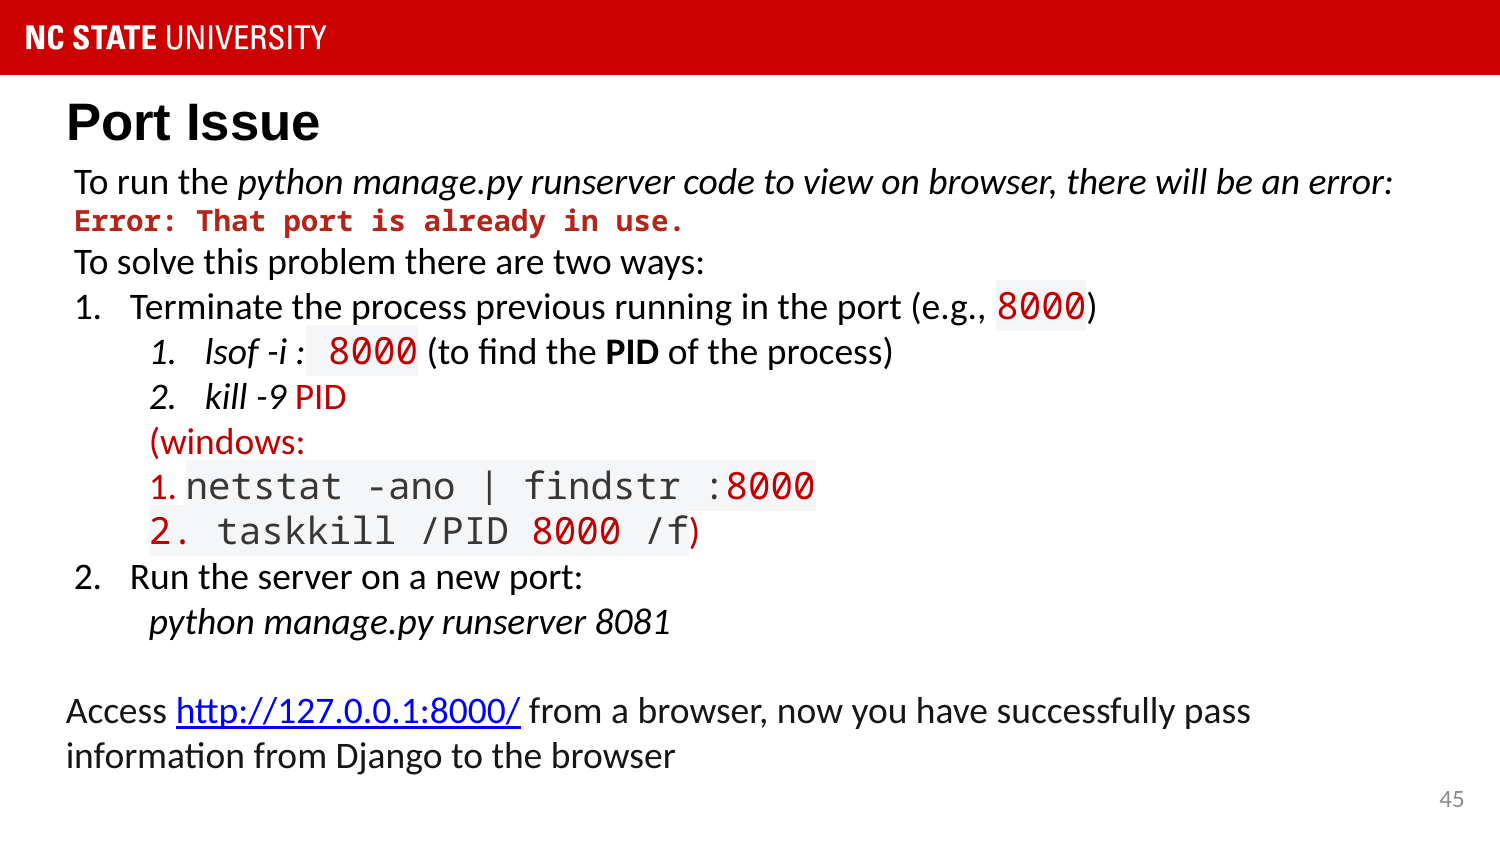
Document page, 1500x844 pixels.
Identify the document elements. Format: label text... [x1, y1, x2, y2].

title Port Issue [51, 72, 1480, 167]
slide_number 45 [1389, 764, 1480, 830]
picture [0, 0, 1500, 75]
text_box To run the python manage.py runserver code to view on browser, there will be an error: Error: That port is already in use. To solve this problem there are two ways: Terminate the process previous running in the port (e.g., 8000) lsof -i : 8000 (to find the PID of the process) kill -9 PID (windows: 1. netstat -ano | findstr :8000 2. taskkill /PID 8000 /f) Run the server on a new port: python manage.py runserver 8081 [58, 149, 1410, 650]
text_box Access http://127.0.0.1:8000/ from a browser, now you have successfully pass information from Django to the browser [51, 678, 1390, 784]
